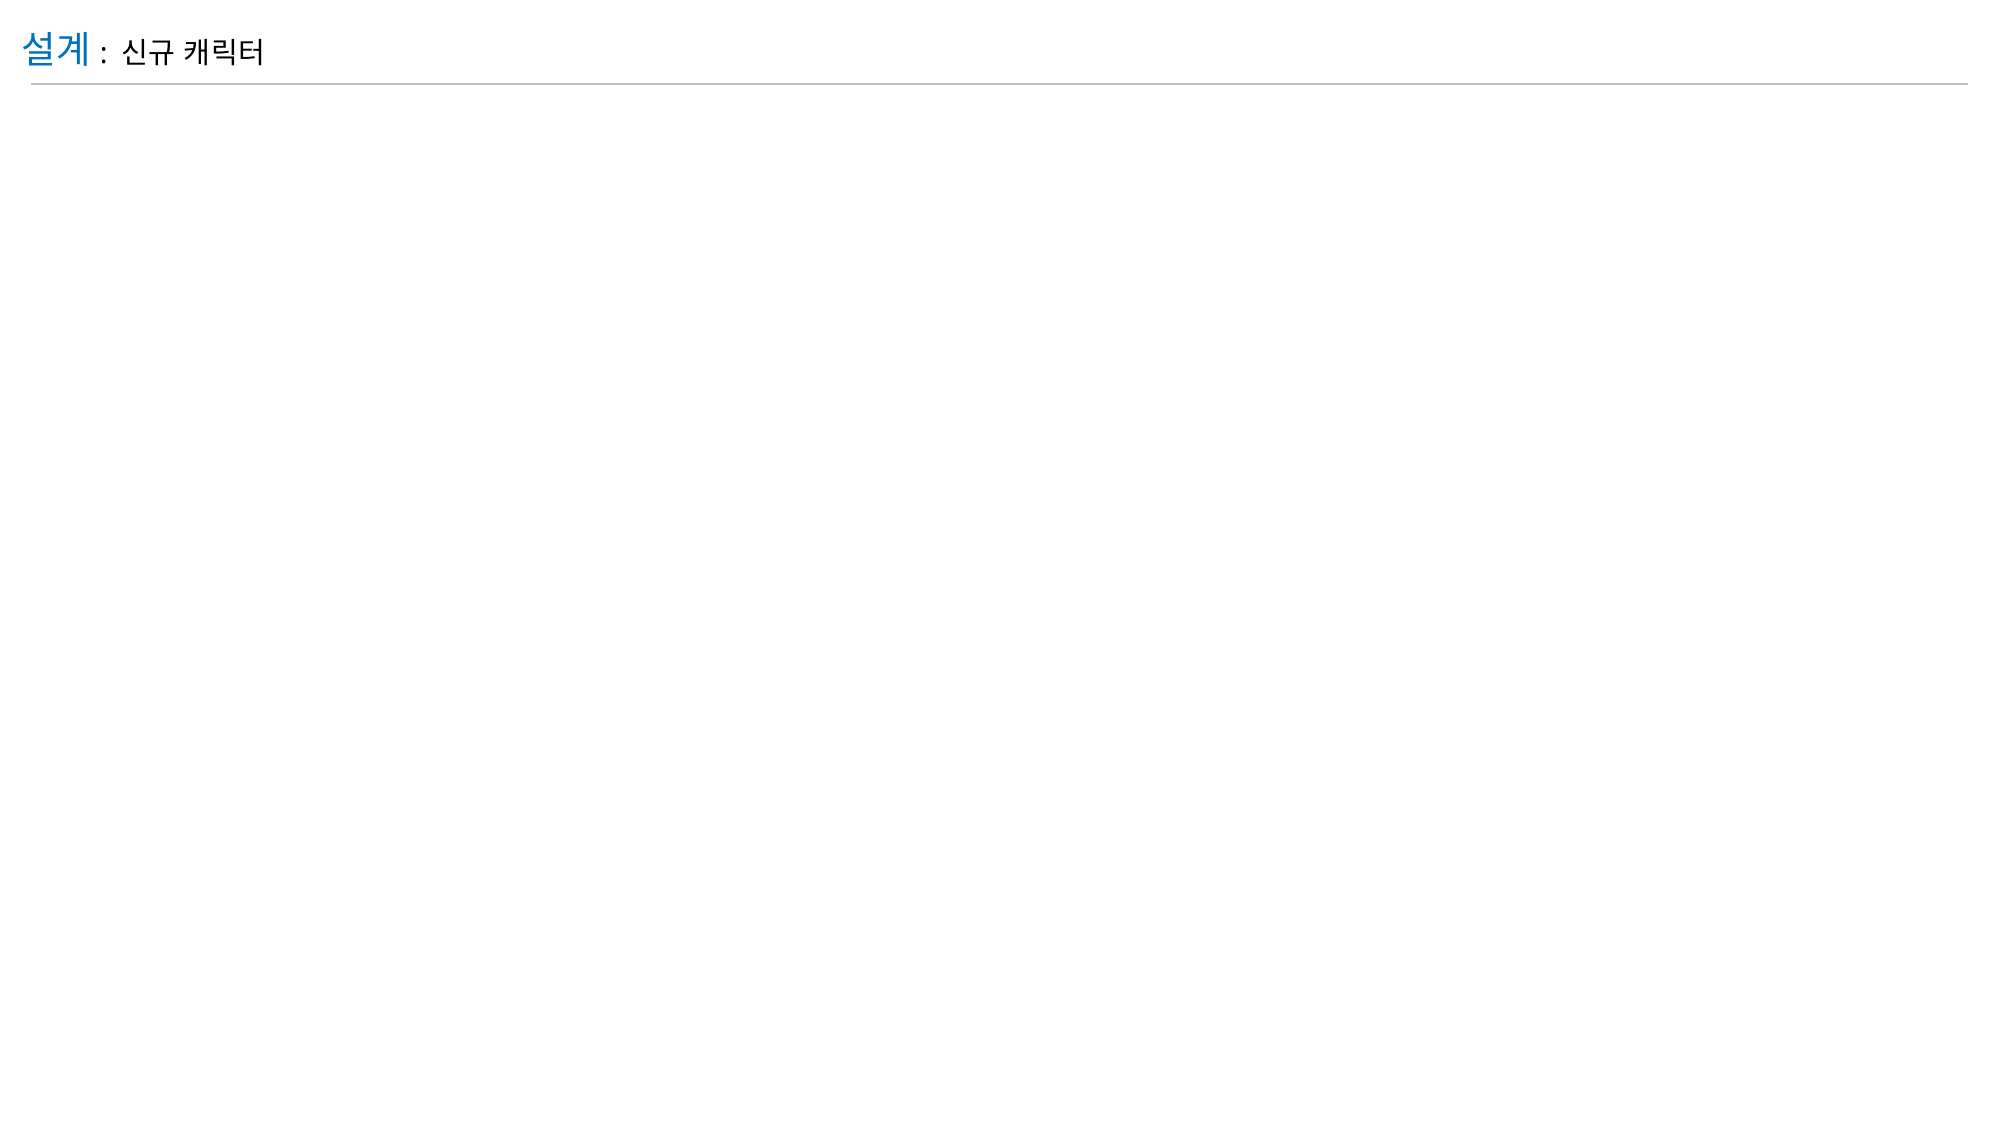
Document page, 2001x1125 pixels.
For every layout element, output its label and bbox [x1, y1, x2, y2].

text_box [30, 25, 1969, 85]
